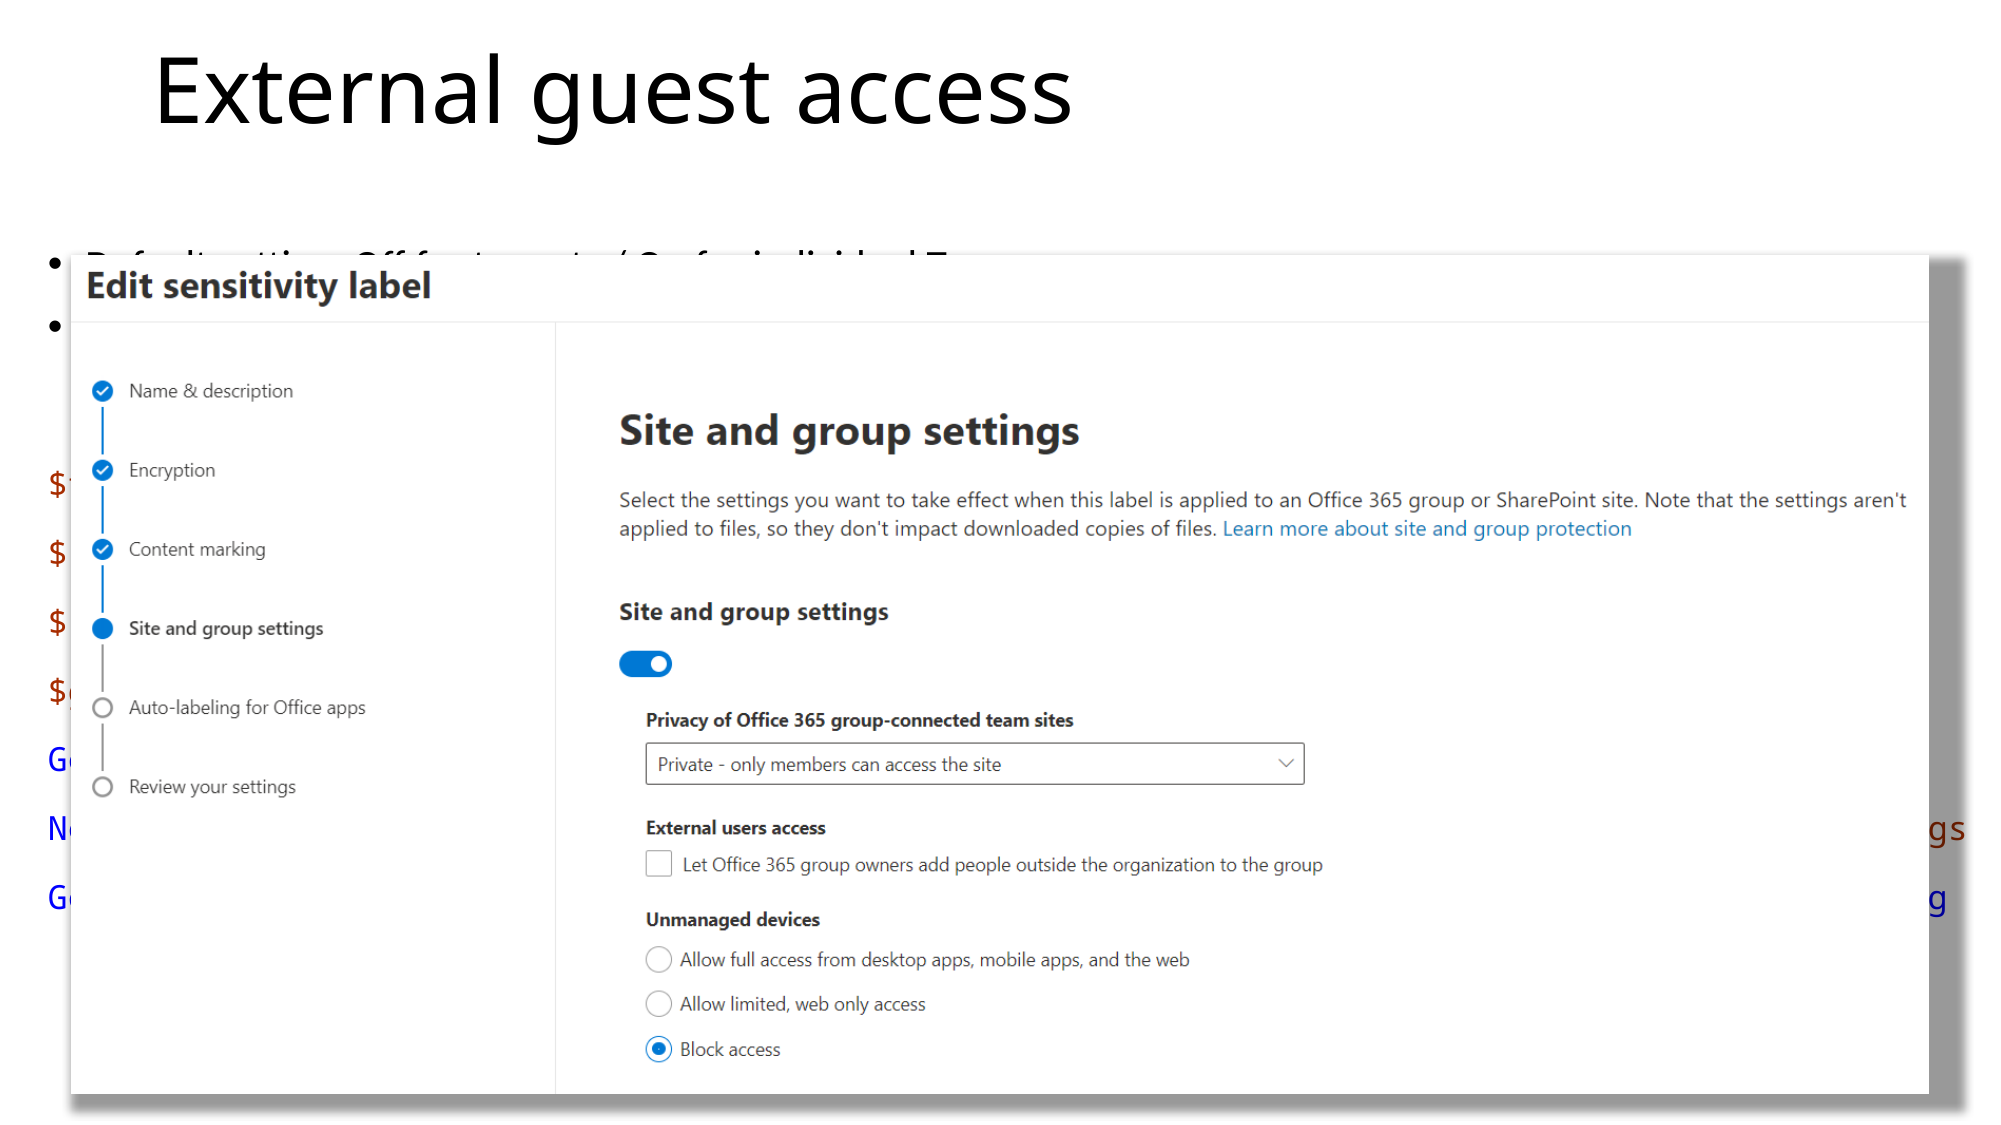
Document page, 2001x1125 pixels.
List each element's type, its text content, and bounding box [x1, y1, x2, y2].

title External guest access [137, 36, 1863, 152]
picture [71, 255, 1929, 1094]
text_box Default setting: Off for tenants / On for individual Teams Disabling or enabling external guest user access for individual Teams is only possible through PowerShell $template = Get-AzureADDirectorySettingTemplate | ? {$_.displayname –eq "group.unified.guest"} $settings = $template.CreateDirectorySetting() $settings["AllowToAddGuests"]=$False $groupID = (Get-AzureADGroup -SearchString “<your group name").ObjectId Get-AzureADObjectSetting -TargetObjectId $groupID -TargetType Groups | fl Values New-AzureADObjectSetting -TargetObjectId $groupID -TargetType Groups -DirectorySetting $settings Get-AzureADObjectSetting -TargetObjectId $groupId -TargetType Groups | Set-AzureADObjectSetting -TargetObjectId $groupId -TargetType Groups -DirectorySetting $settings [33, 168, 2000, 807]
